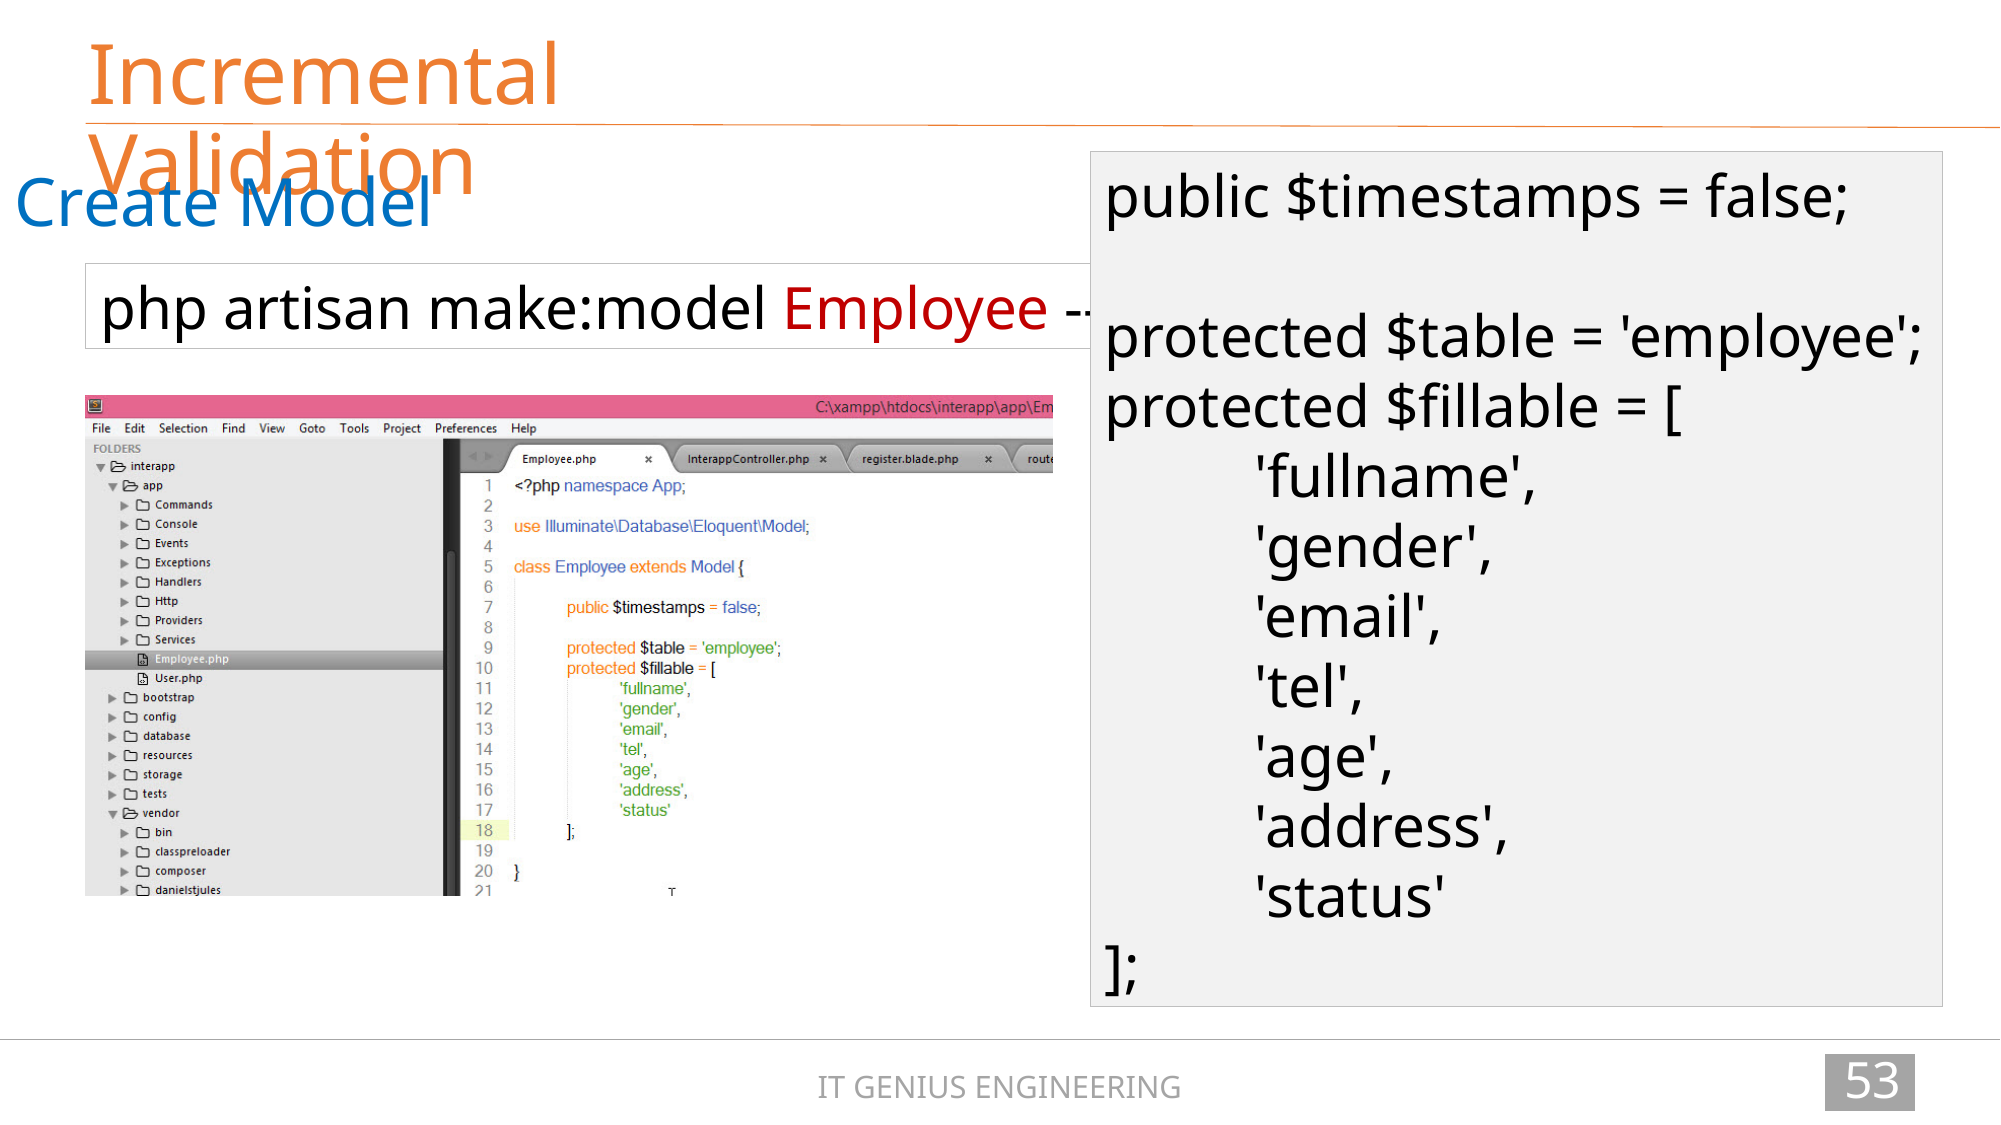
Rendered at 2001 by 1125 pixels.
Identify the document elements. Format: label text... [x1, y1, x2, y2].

text_box Create Model [0, 151, 450, 247]
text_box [85, 123, 2000, 128]
text_box IT GENIUS ENGINEERING [576, 1064, 1424, 1113]
slide_number 53 [1822, 1051, 1918, 1114]
subtitle Incremental Validation [73, 25, 936, 137]
text_box public $timestamps = false; protected $table = 'employee'; protected $fillable = [ 'fullname', 'gender', 'email', 'tel', 'age', 'address', 'status' ]; [1090, 151, 1943, 1007]
picture [85, 395, 1053, 896]
text_box php artisan make:model Employee --no-migration [85, 263, 1090, 349]
